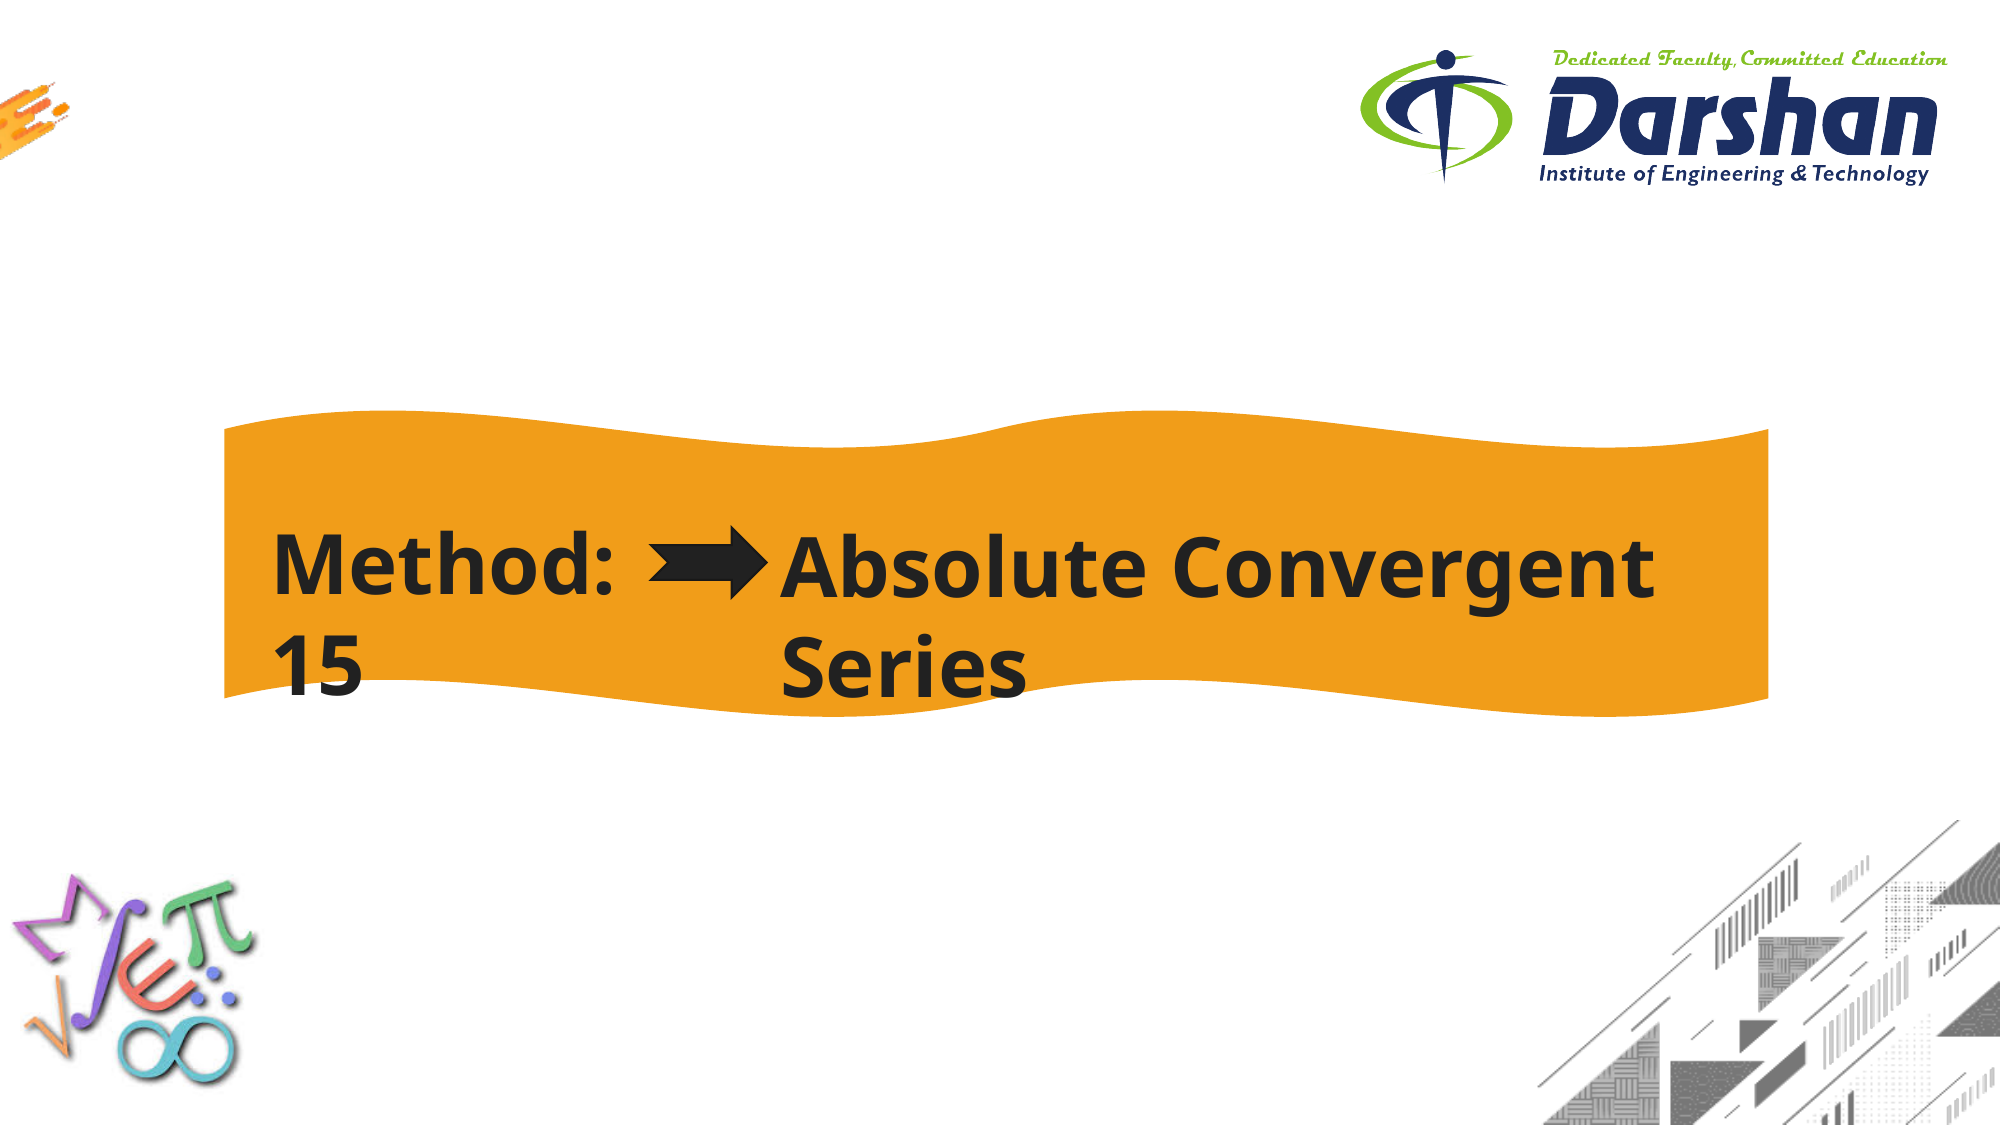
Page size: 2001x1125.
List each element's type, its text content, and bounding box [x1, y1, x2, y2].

text_box [648, 525, 765, 600]
text_box [224, 410, 1769, 705]
text_box Absolute Convergent Series [765, 506, 1743, 722]
picture [0, 65, 90, 193]
picture [0, 864, 286, 1125]
text_box Method:15 [255, 504, 649, 720]
text_box [649, 567, 765, 715]
picture [1360, 50, 1948, 186]
